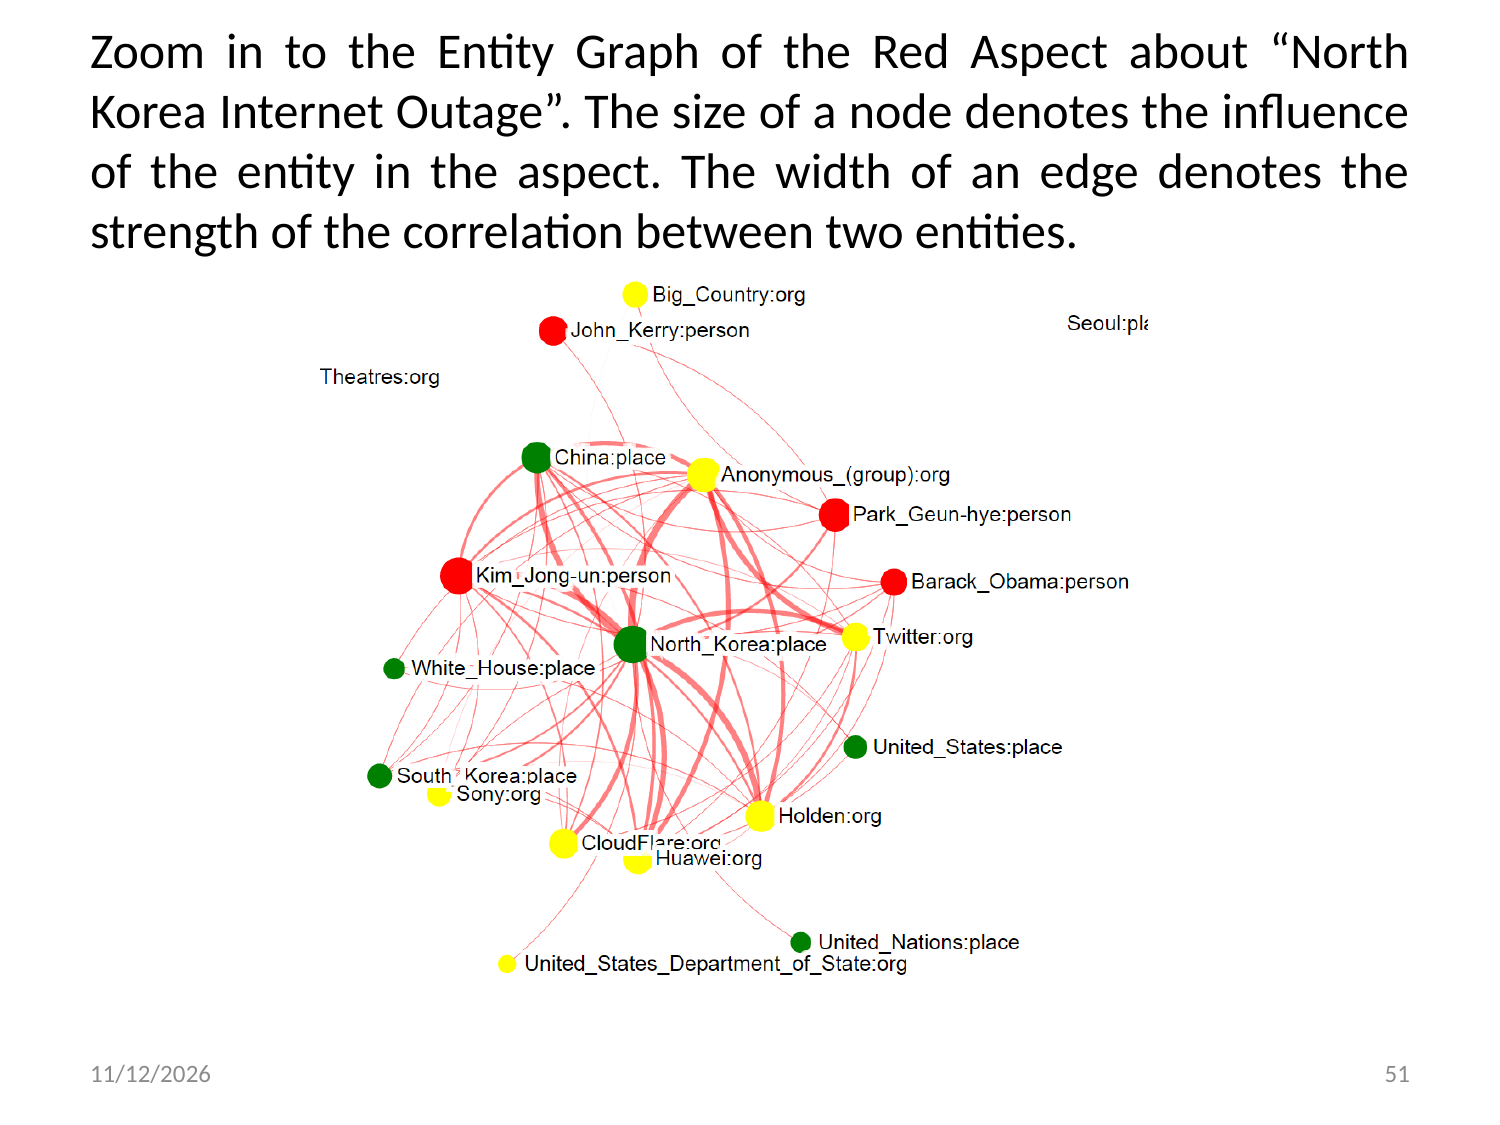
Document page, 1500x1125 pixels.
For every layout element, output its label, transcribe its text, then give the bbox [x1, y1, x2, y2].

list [74, 262, 1394, 988]
title Zoom in to the Entity Graph of the Red Aspect about “North Korea Internet Outage”. The size of a node denotes the influence of the entity in the aspect. The width of an edge denotes the strength of the correlation between two entities. [75, 45, 1425, 233]
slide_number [75, 1042, 425, 1103]
slide_number 51 [1074, 1042, 1425, 1103]
